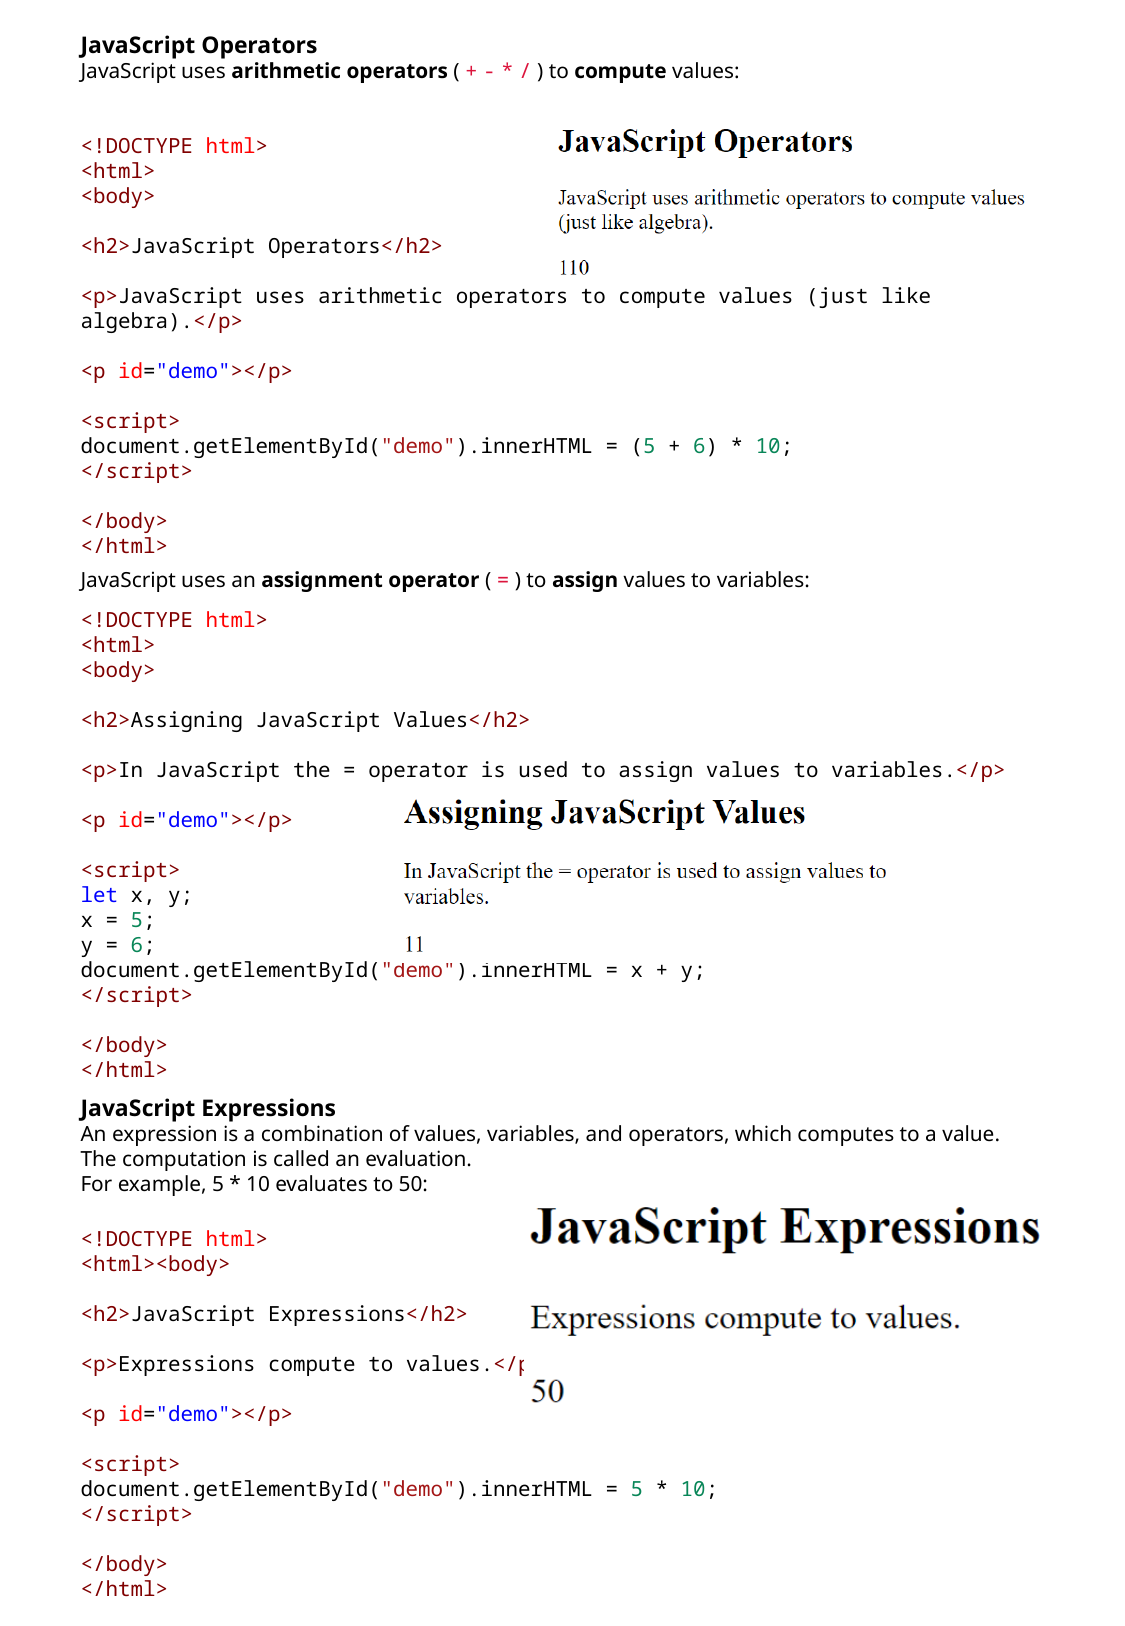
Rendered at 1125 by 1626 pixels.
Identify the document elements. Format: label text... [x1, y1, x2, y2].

picture [554, 125, 1029, 279]
text_box <!DOCTYPE html> <html><body> <h2>JavaScript Expressions</h2> <p>Expressions compute to values.</p> <p id="demo"></p> <script> document.getElementById("demo").innerHTML = 5 * 10; </script> </body> </html> [65, 1218, 848, 1609]
picture [401, 792, 889, 963]
text_box <!DOCTYPE html> <html> <body> <h2>JavaScript Operators</h2> <p>JavaScript uses arithmetic operators to compute values (just like algebra).</p> <p id="demo"></p> <script> document.getElementById("demo").innerHTML = (5 + 6) * 10; </script> </body> </html> [65, 125, 1044, 566]
picture [524, 1204, 1044, 1413]
text_box JavaScript Expressions An expression is a combination of values, variables, and operators, which computes to a value. The computation is called an evaluation. For example, 5 * 10 evaluates to 50: [65, 1086, 1116, 1204]
text_box <!DOCTYPE html> <html> <body> <h2>Assigning JavaScript Values</h2> <p>In JavaScript the = operator is used to assign values to variables.</p> <p id="demo"></p> <script> let x, y; x = 5; y = 6; document.getElementById("demo").innerHTML = x + y; </script> </body> </html> [65, 599, 1044, 1086]
text_box JavaScript Operators JavaScript uses arithmetic operators ( + - * / ) to compute values: [65, 22, 976, 90]
text_box JavaScript uses an assignment operator ( = ) to assign values to variables: [65, 559, 1021, 599]
